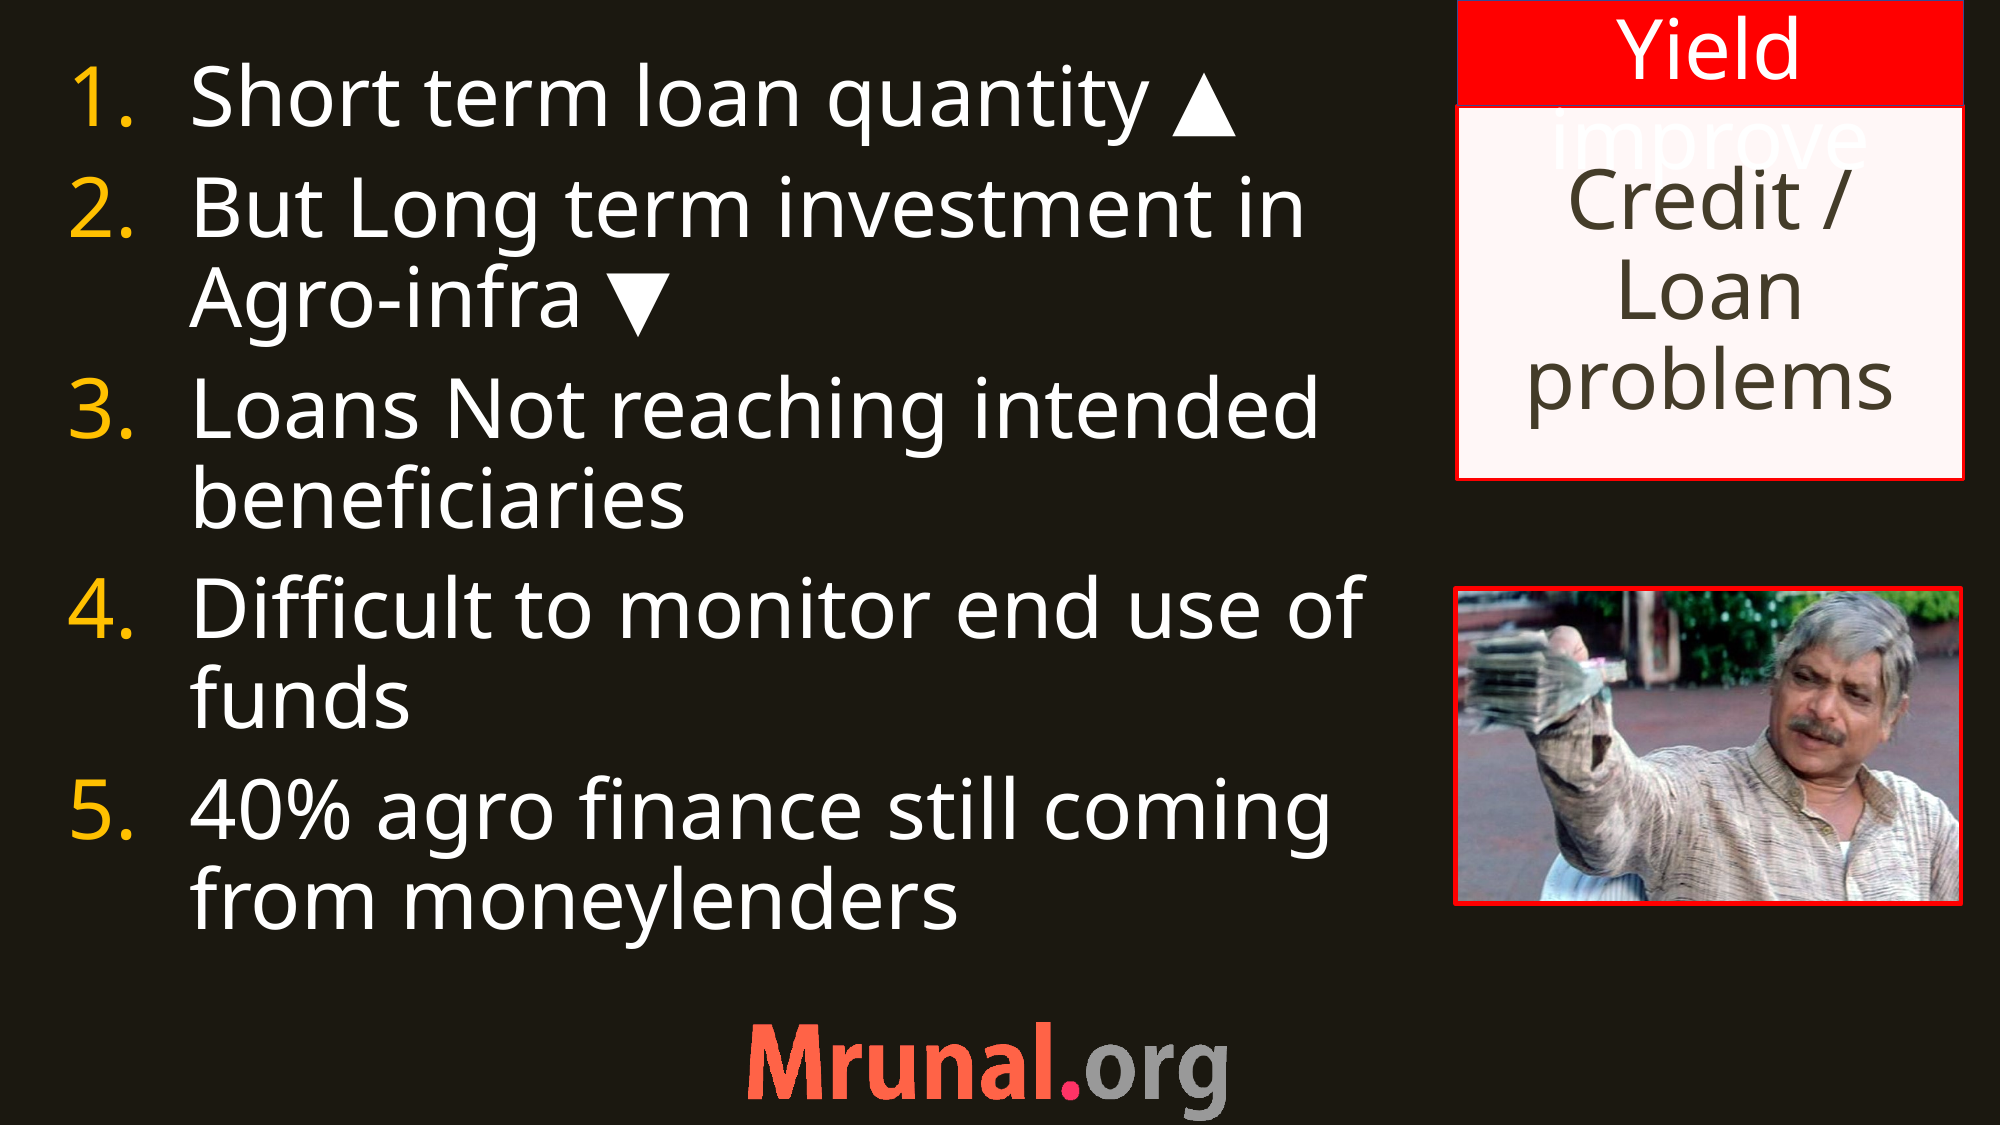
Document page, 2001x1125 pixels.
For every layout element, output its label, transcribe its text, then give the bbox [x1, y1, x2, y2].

picture [741, 1014, 1230, 1125]
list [1457, 590, 1960, 902]
list Yield improve [1457, 0, 1964, 106]
title Credit / Loan problems [1455, 104, 1965, 481]
list Short term loan quantity ▲ But Long term investment in Agro-infra ▼ Loans Not reaching intended beneficiaries Difficult to monitor end use of funds 40% agro finance still coming from moneylenders [52, 47, 1447, 1014]
